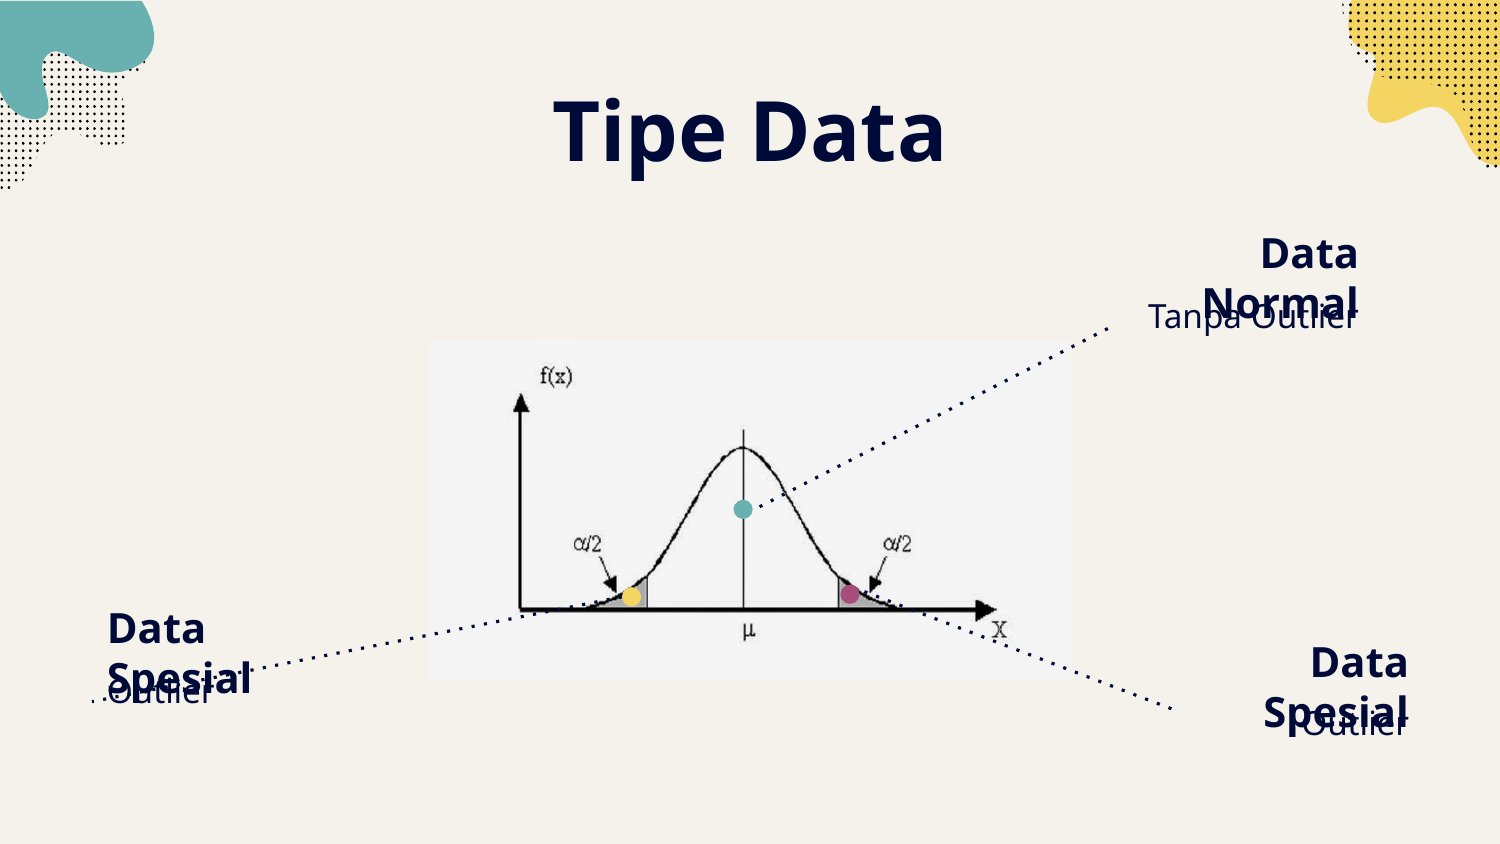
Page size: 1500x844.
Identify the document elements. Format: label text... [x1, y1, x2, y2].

text_box Outlier [1161, 687, 1425, 781]
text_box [852, 586, 1173, 710]
text_box Data Normal [1111, 211, 1375, 264]
title Tipe Data [116, 63, 1383, 164]
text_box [759, 326, 1112, 507]
text_box Outlier [92, 654, 355, 749]
text_box Tanpa Outlier [1111, 279, 1375, 374]
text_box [354, 596, 623, 702]
picture [429, 340, 1071, 681]
text_box Data Spesial [92, 586, 355, 639]
text_box Data Spesial [1177, 620, 1425, 673]
